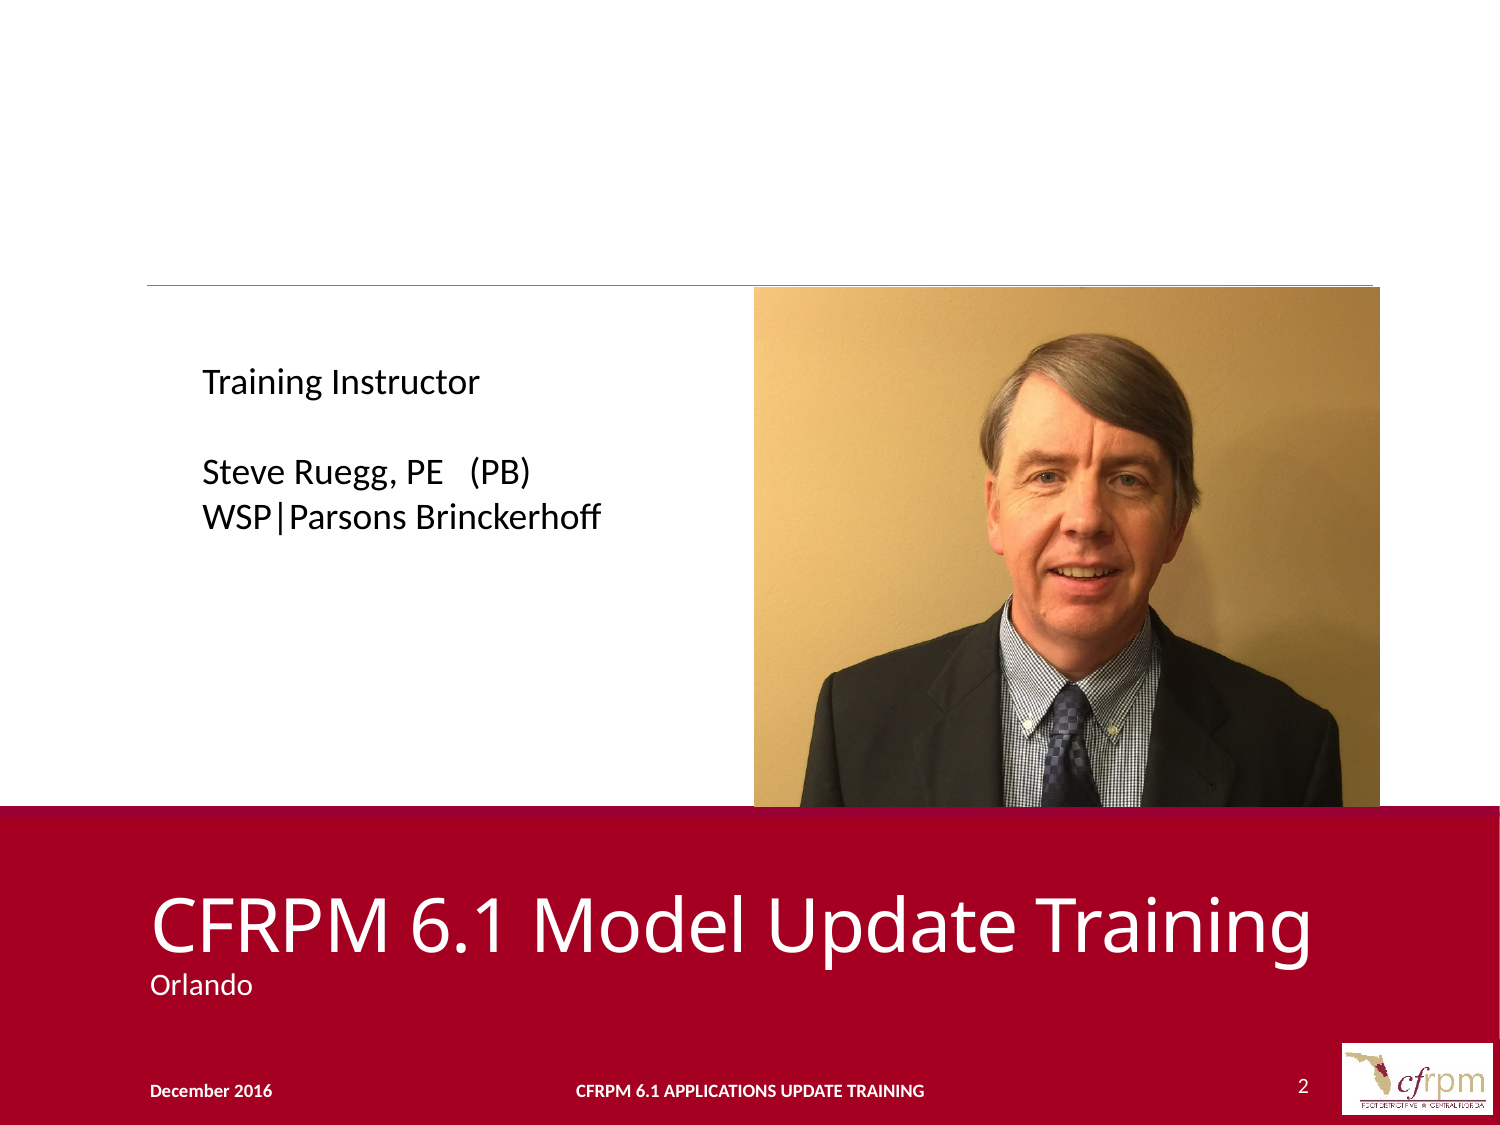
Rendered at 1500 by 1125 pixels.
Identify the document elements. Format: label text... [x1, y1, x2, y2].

text_box Training Instructor Steve Ruegg, PE (PB) WSP|Parsons Brinckerhoff [187, 349, 751, 680]
list Orlando [135, 968, 1380, 1067]
footer CFRPM 6.1 Applications Update Training [453, 1059, 1047, 1120]
picture [1342, 1043, 1493, 1115]
title CFRPM 6.1 Model Update Training [135, 832, 1380, 968]
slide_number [135, 1059, 440, 1120]
picture [753, 286, 1381, 808]
slide_number 2 [1162, 1055, 1324, 1115]
